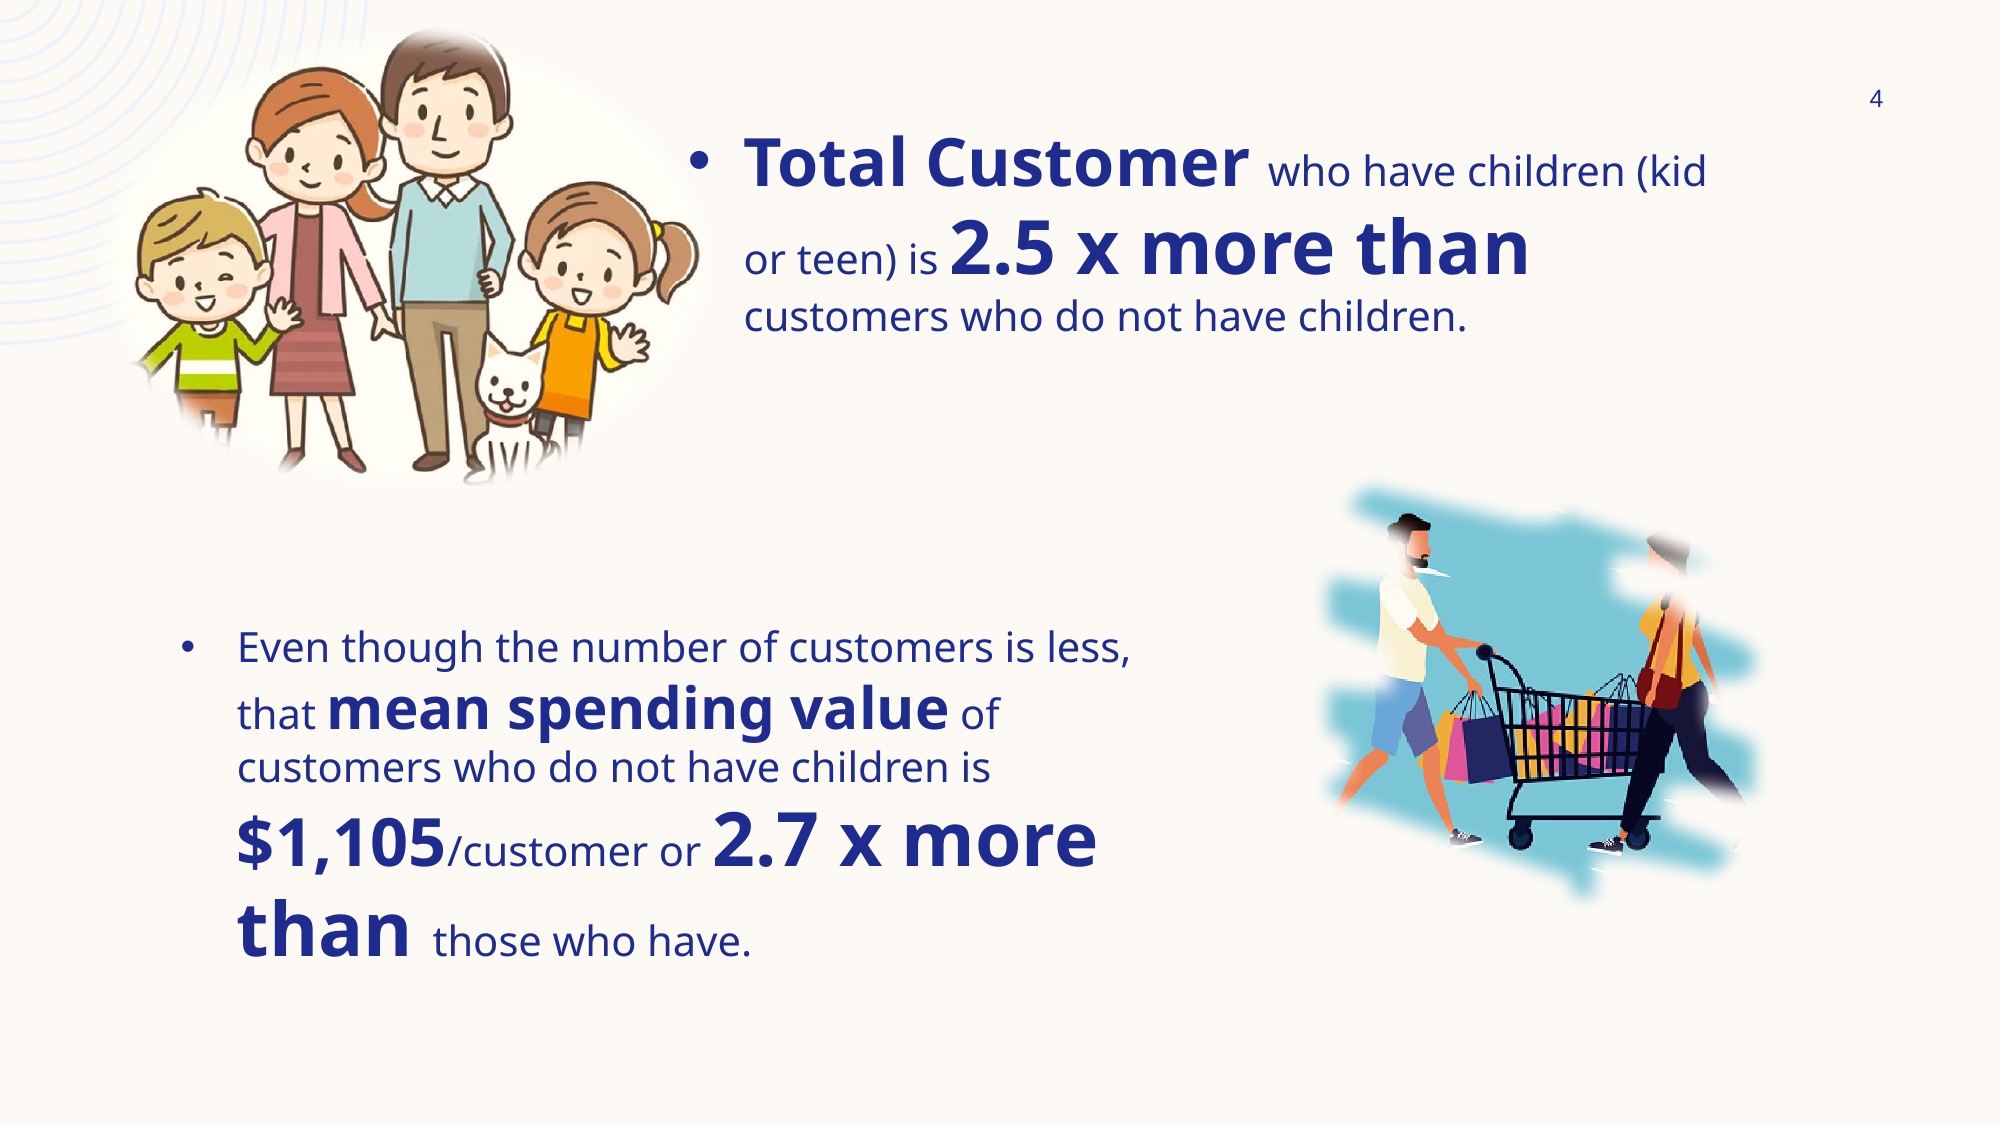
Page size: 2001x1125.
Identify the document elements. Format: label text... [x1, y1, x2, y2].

slide_number 4 [1795, 75, 1958, 120]
picture [86, 22, 726, 500]
text_box Total Customer who have children (kid or teen) is 2.5 x more than customers who do not have children. [726, 112, 1743, 366]
picture [1255, 397, 1829, 971]
text_box Even though the number of customers is less, that mean spending value of customers who do not have children is $1,105/customer or 2.7 x more than those who have. [165, 613, 1214, 905]
